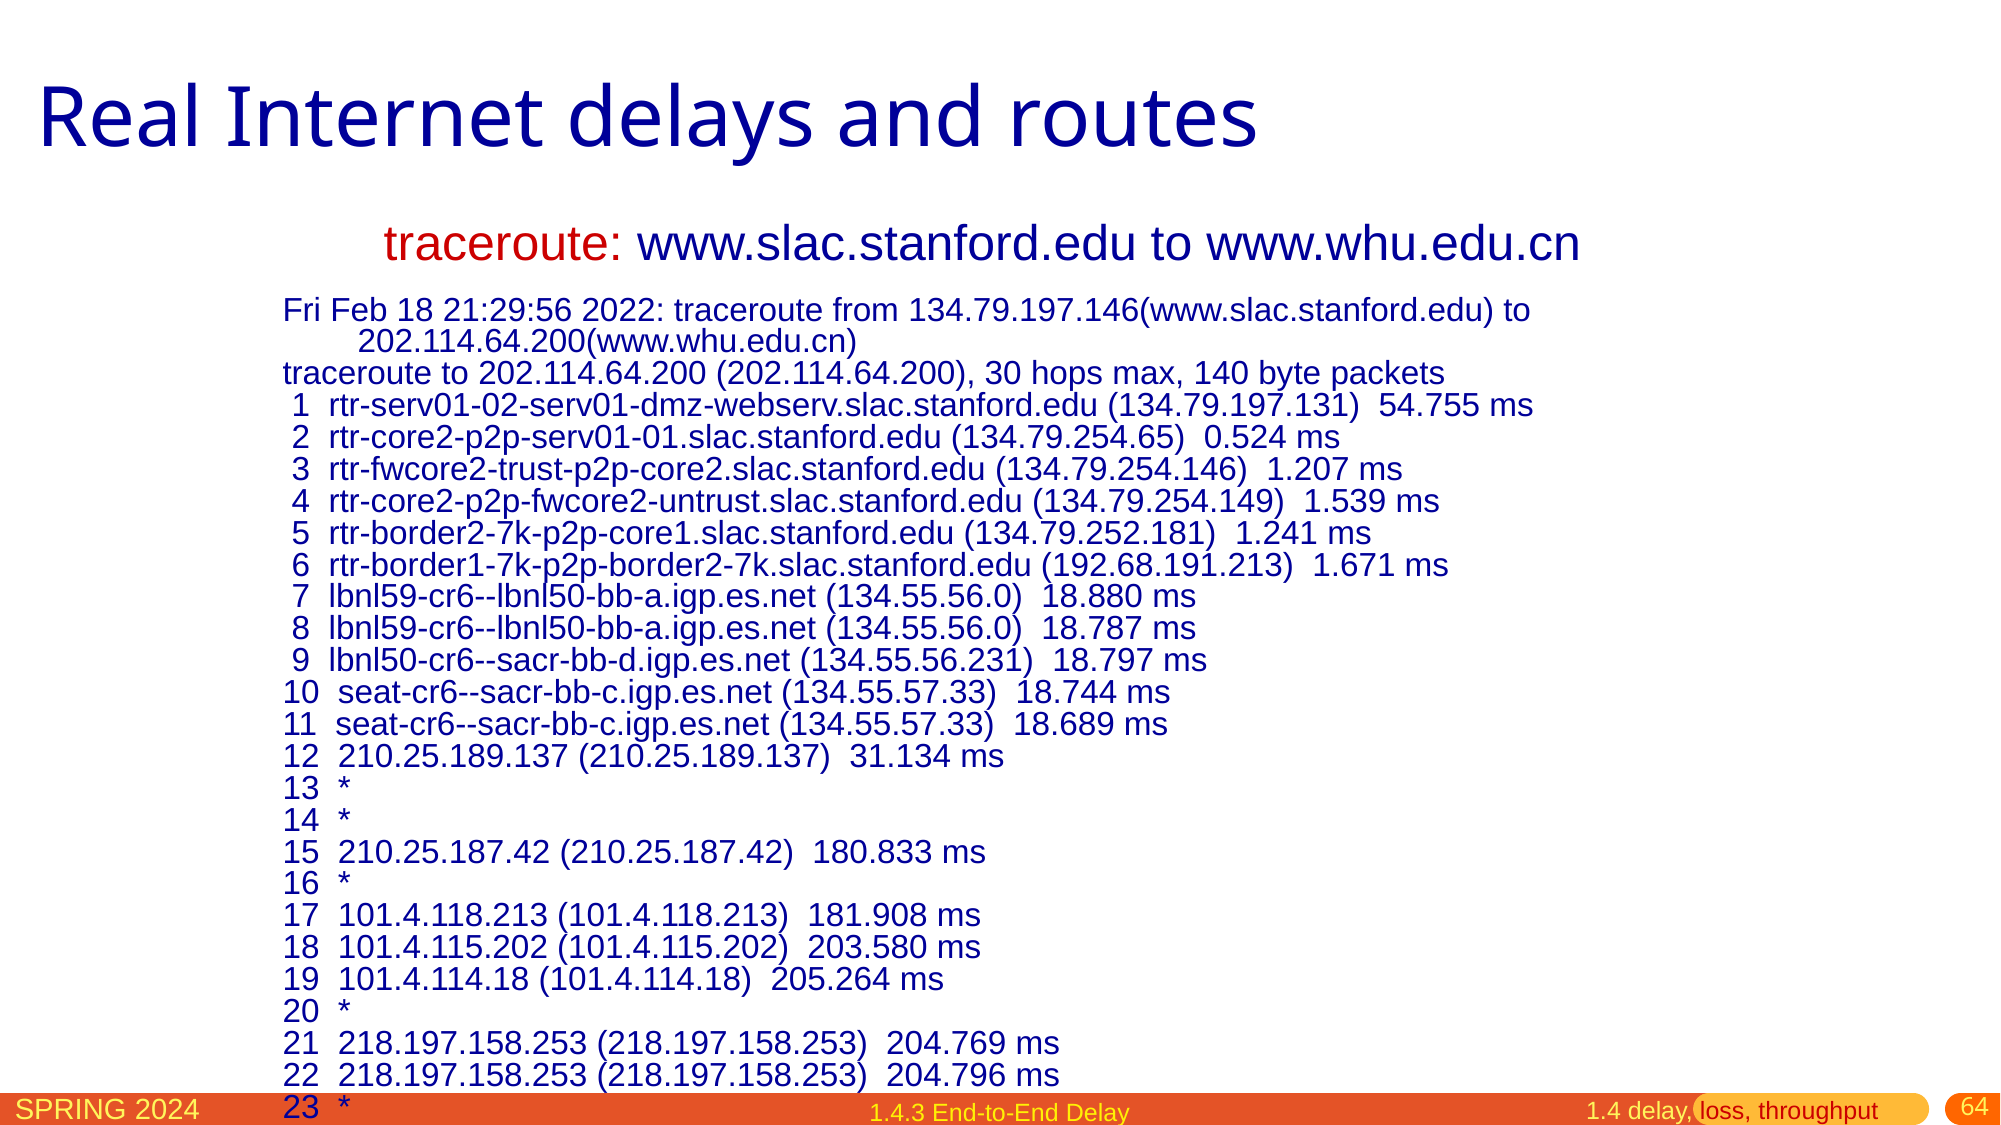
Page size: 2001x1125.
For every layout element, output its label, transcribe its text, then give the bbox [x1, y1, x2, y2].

slide_number 64 [1944, 1092, 2000, 1125]
text_box 1.4.3 End-to-End Delay [475, 1089, 1525, 1125]
text_box Fri Feb 18 21:29:56 2022: traceroute from 134.79.197.146(www.slac.stanford.edu) to 202.114.64.200(www.whu.edu.cn) traceroute to 202.114.64.200 (202.114.64.200), 30 hops max, 140 byte packets 1 rtr-serv01-02-serv01-dmz-webserv.slac.stanford.edu (134.79.197.131) 54.755 ms 2 rtr-core2-p2p-serv01-01.slac.stanford.edu (134.79.254.65) 0.524 ms 3 rtr-fwcore2-trust-p2p-core2.slac.stanford.edu (134.79.254.146) 1.207 ms 4 rtr-core2-p2p-fwcore2-untrust.slac.stanford.edu (134.79.254.149) 1.539 ms 5 rtr-border2-7k-p2p-core1.slac.stanford.edu (134.79.252.181) 1.241 ms 6 rtr-border1-7k-p2p-border2-7k.slac.stanford.edu (192.68.191.213) 1.671 ms 7 lbnl59-cr6--lbnl50-bb-a.igp.es.net (134.55.56.0) 18.880 ms 8 lbnl59-cr6--lbnl50-bb-a.igp.es.net (134.55.56.0) 18.787 ms 9 lbnl50-cr6--sacr-bb-d.igp.es.net (134.55.56.231) 18.797 ms 10 seat-cr6--sacr-bb-c.igp.es.net (134.55.57.33) 18.744 ms 11 seat-cr6--sacr-bb-c.igp.es.net (134.55.57.33) 18.689 ms 12 210.25.189.137 (210.25.189.137) 31.134 ms 13 * 14 * 15 210.25.187.42 (210.25.187.42) 180.833 ms 16 * 17 101.4.118.213 (101.4.118.213) 181.908 ms 18 101.4.115.202 (101.4.115.202) 203.580 ms 19 101.4.114.18 (101.4.114.18) 205.264 ms 20 * 21 218.197.158.253 (218.197.158.253) 204.769 ms 22 218.197.158.253 (218.197.158.253) 204.796 ms 23 * [267, 288, 1768, 1125]
text_box Real Internet delays and routes [0, 35, 1378, 191]
footer 1.4 delay, loss, throughput [1570, 1094, 1902, 1125]
text_box traceroute: www.slac.stanford.edu to www.whu.edu.cn [369, 202, 1714, 278]
